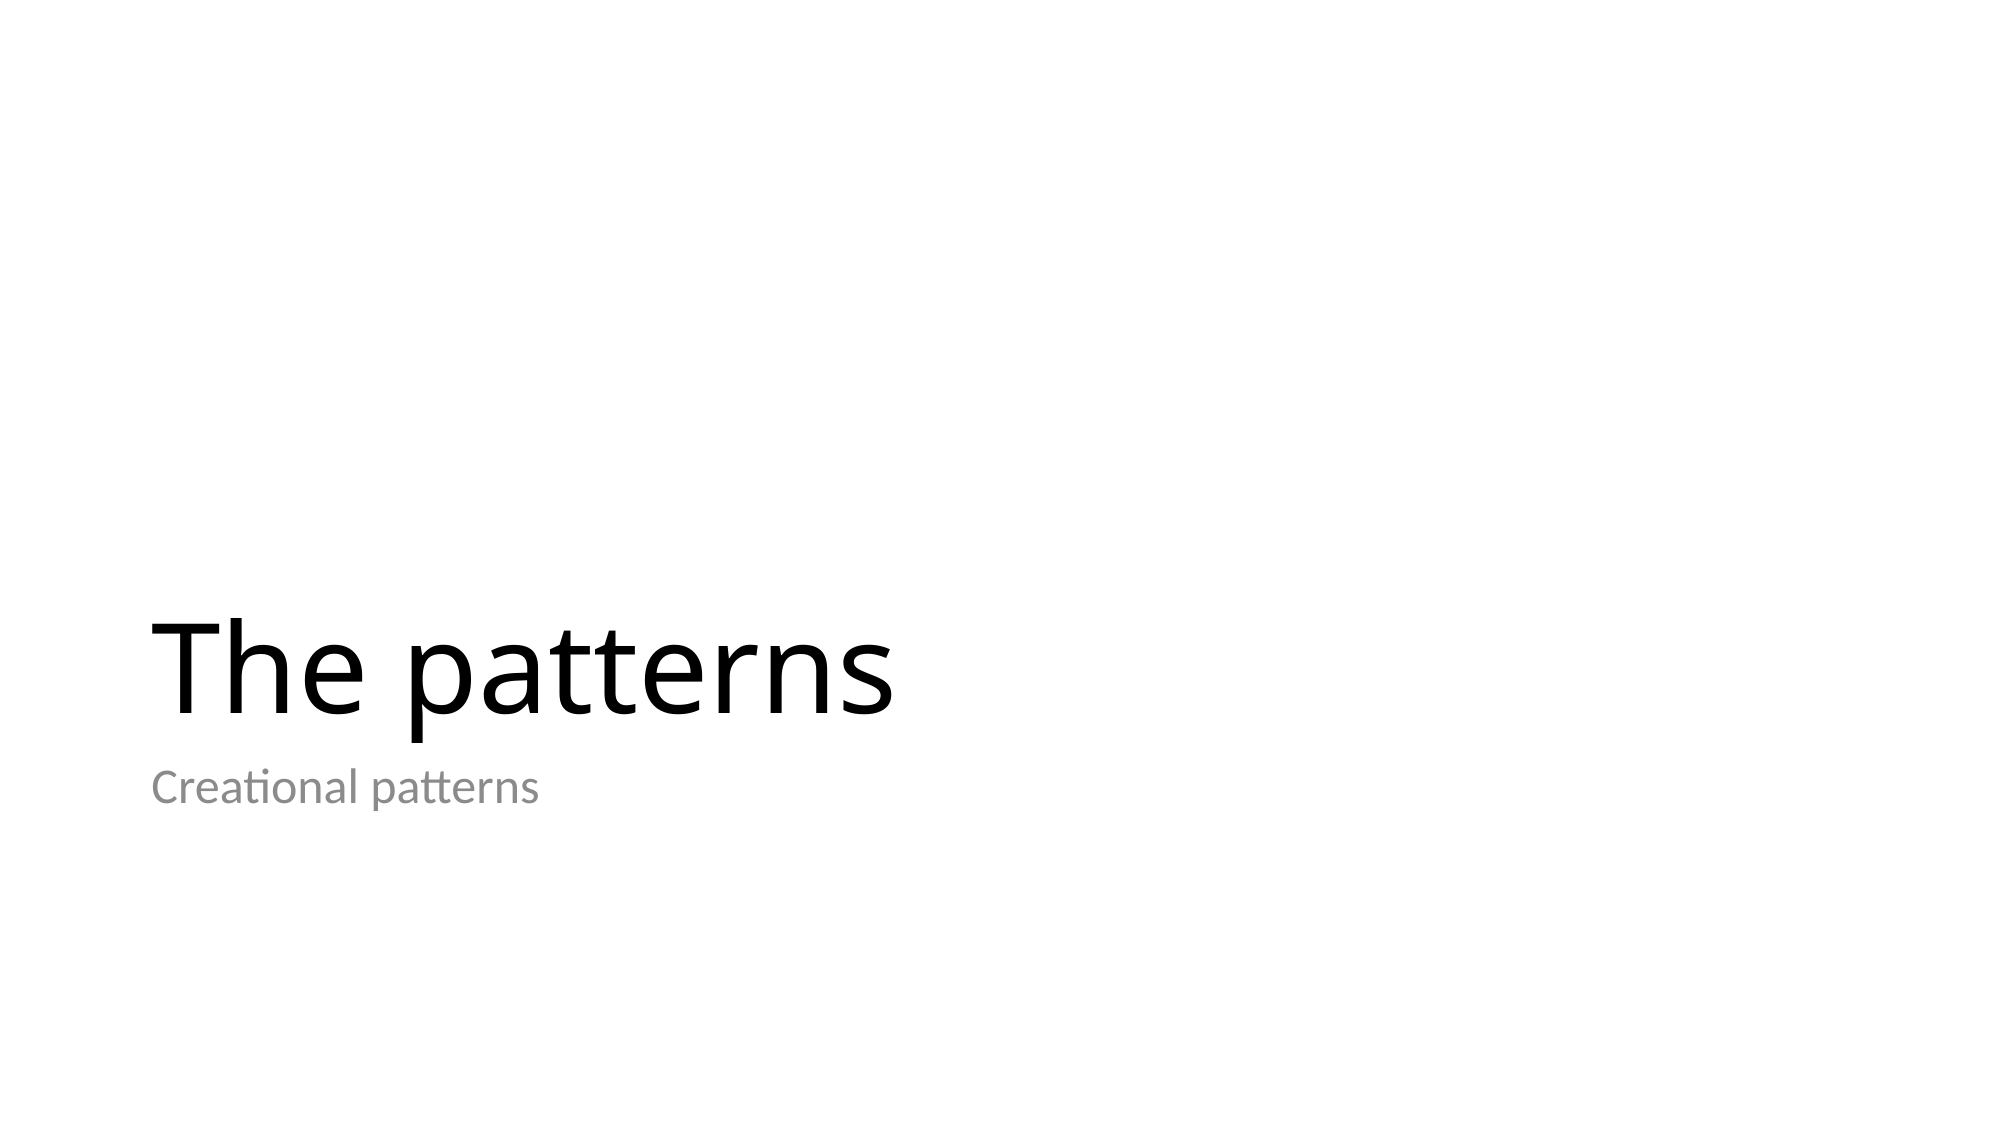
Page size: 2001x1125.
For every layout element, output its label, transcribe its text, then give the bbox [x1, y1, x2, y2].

list Creational patterns [136, 752, 1862, 999]
title The patterns [136, 280, 1862, 749]
